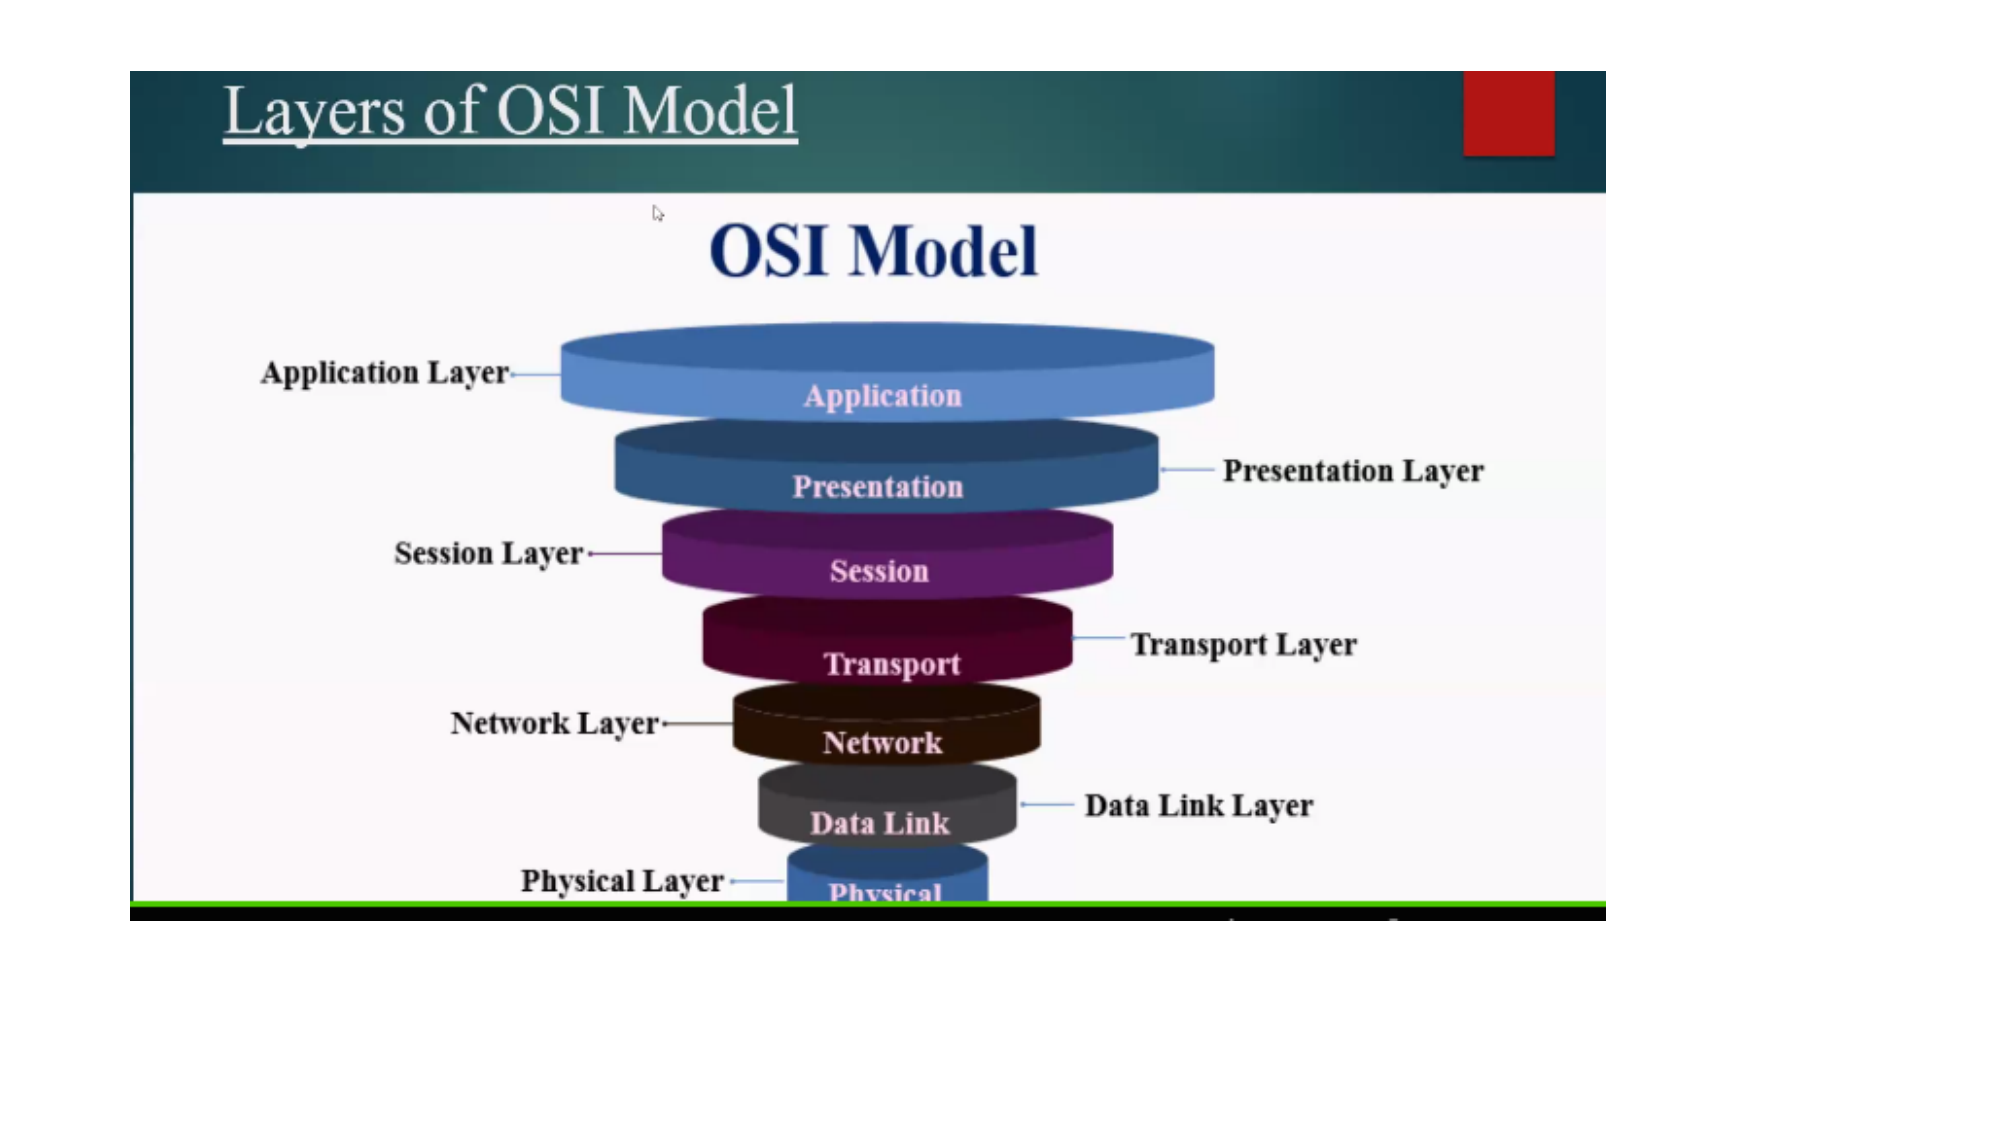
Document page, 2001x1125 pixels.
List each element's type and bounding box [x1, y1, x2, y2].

picture [130, 71, 1606, 921]
